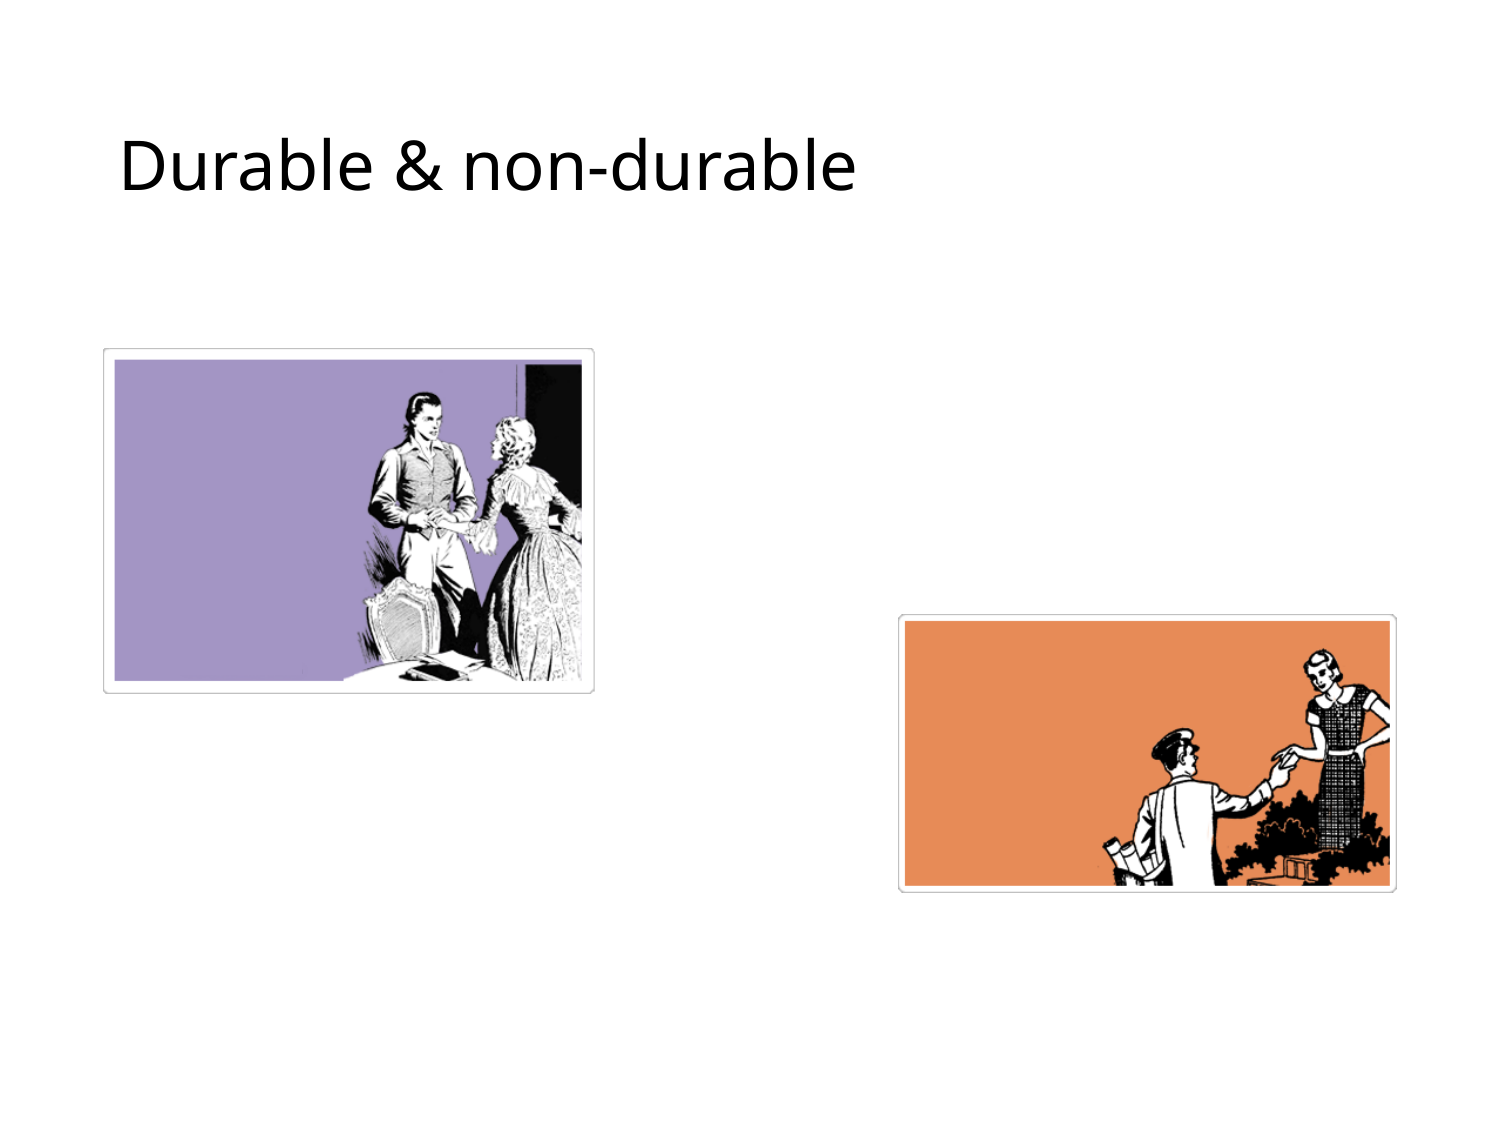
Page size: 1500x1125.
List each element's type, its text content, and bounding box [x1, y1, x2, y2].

picture [103, 348, 596, 694]
title Durable & non-durable [103, 59, 1397, 278]
picture [898, 614, 1397, 893]
